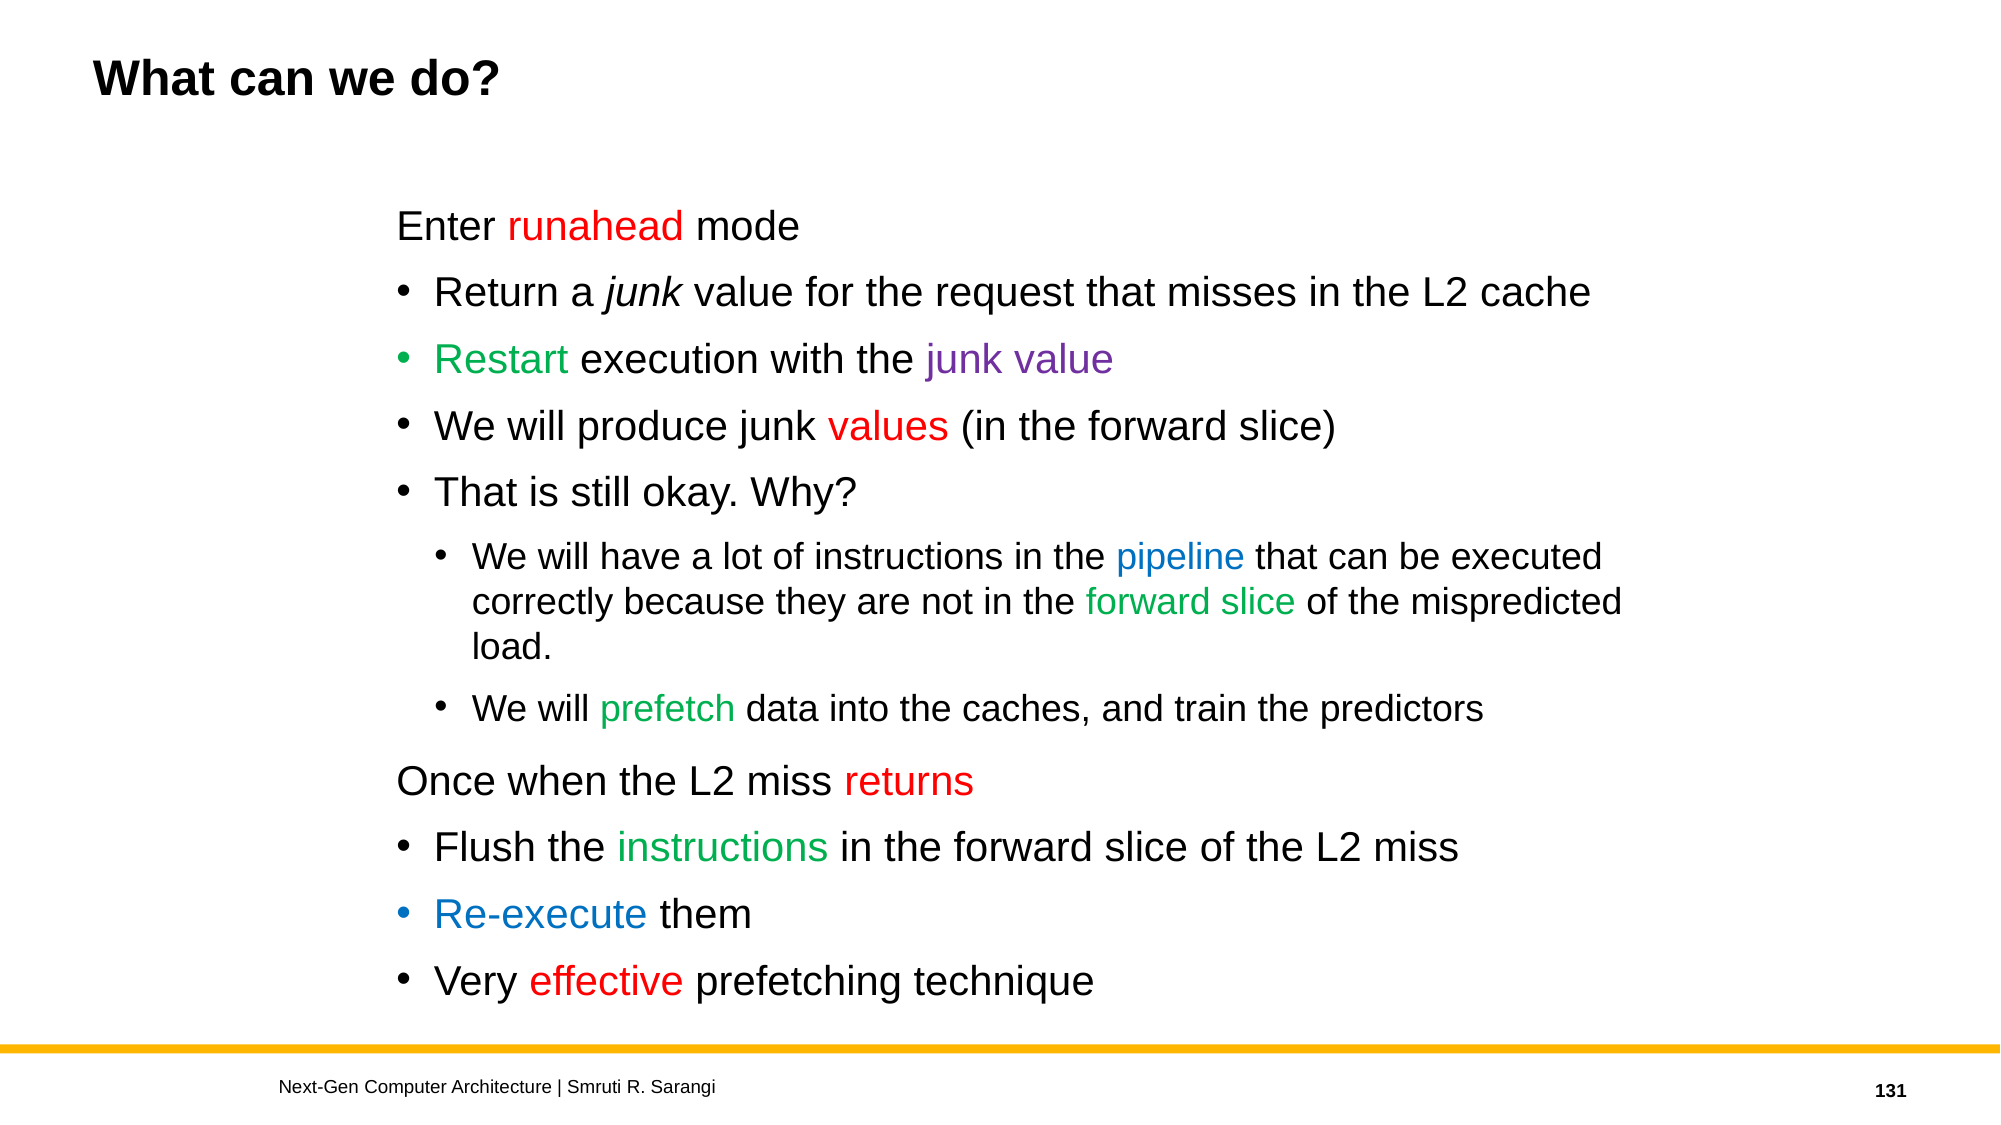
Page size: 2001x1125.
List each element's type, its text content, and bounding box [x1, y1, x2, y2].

footer Next-Gen Computer Architecture | Smruti R. Sarangi [263, 1067, 1464, 1105]
list Enter runahead mode Return a junk value for the request that misses in the L2 cache Restart execution with the junk value We will produce junk values (in the forward slice) That is still okay. Why? We will have a lot of instructions in the pipeline that can be executed correctly because they are not in the forward slice of the mispredicted load. We will prefetch data into the caches, and train the predictors Once when the L2 miss returns Flush the instructions in the forward slice of the L2 miss Re-execute them Very effective prefetching technique [381, 191, 1678, 1020]
title What can we do? [78, 45, 1578, 180]
slide_number 131 [1711, 1071, 1922, 1109]
